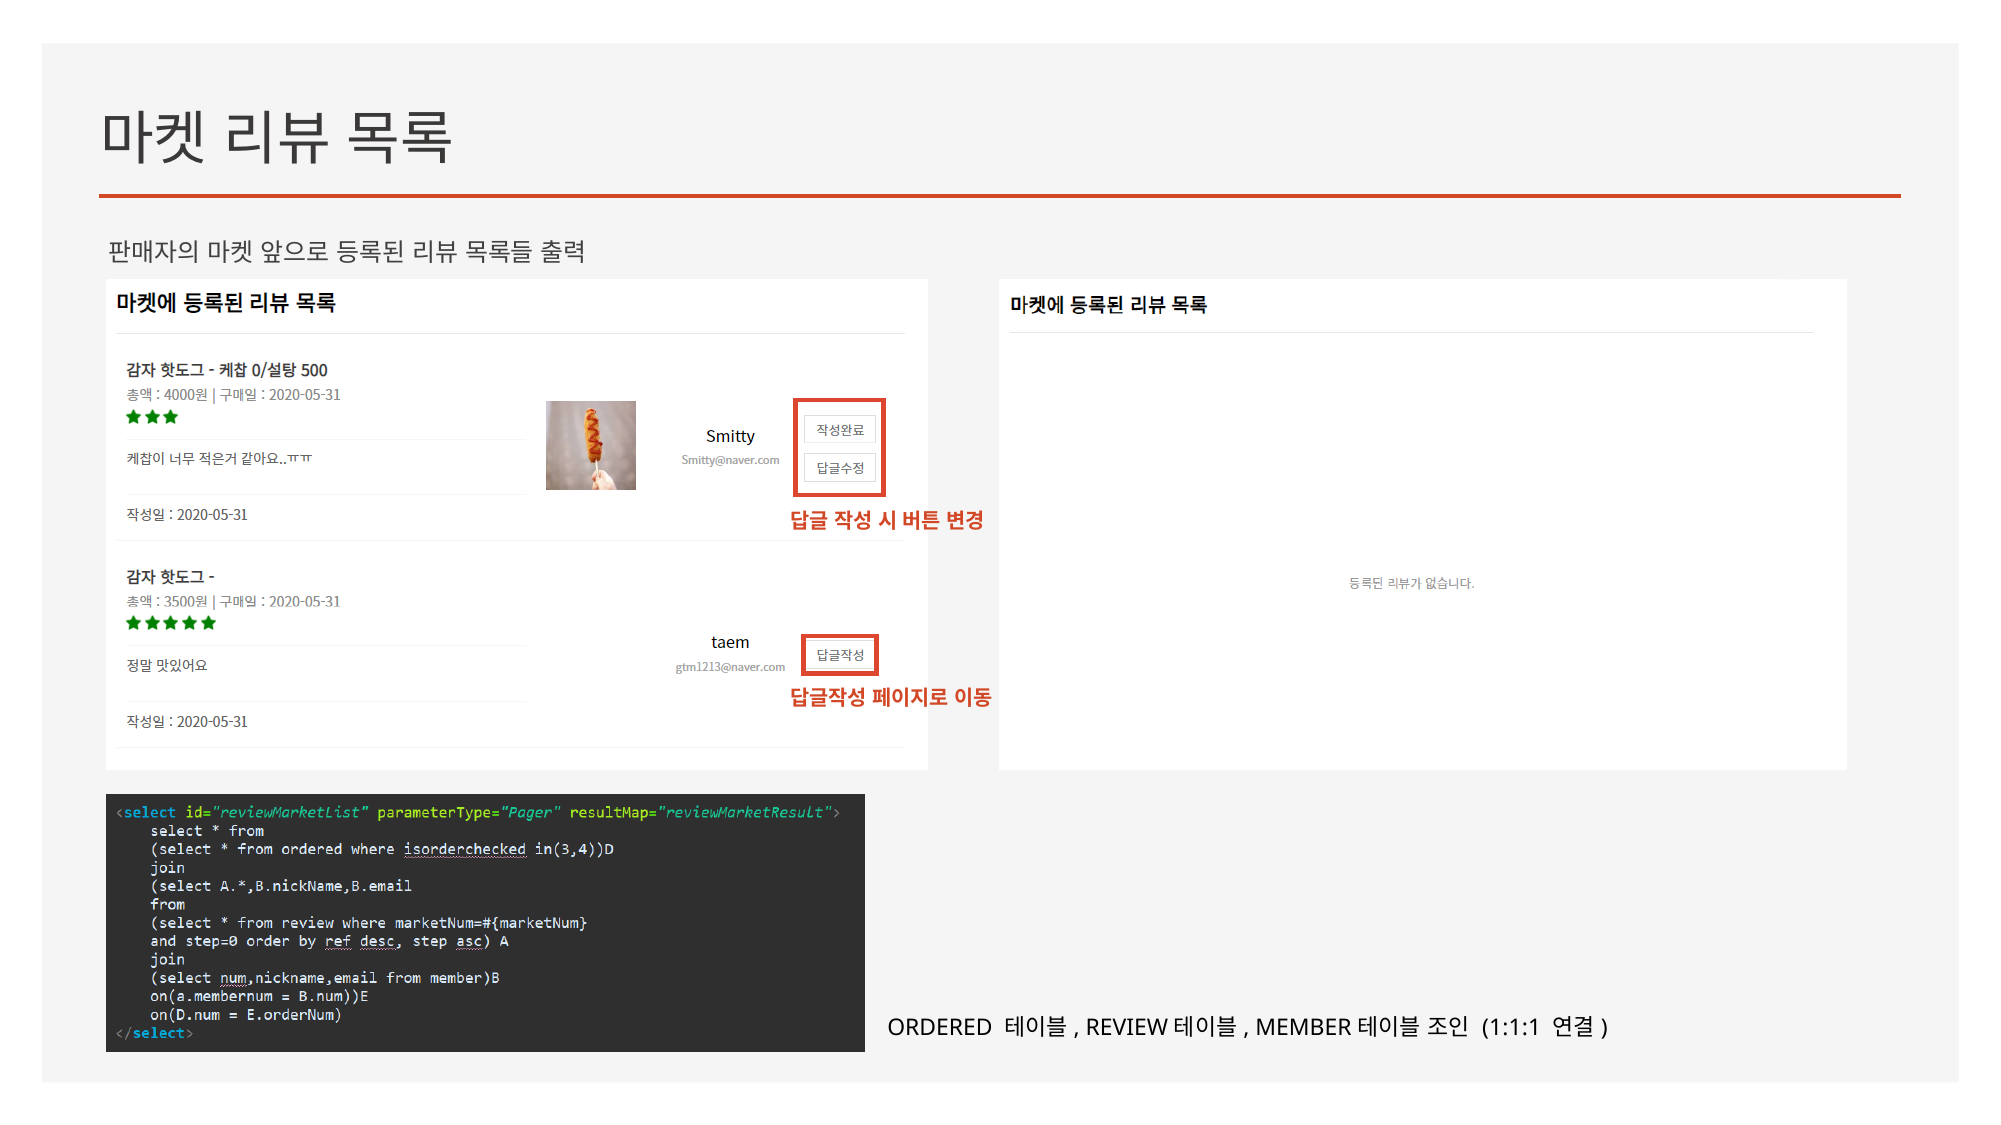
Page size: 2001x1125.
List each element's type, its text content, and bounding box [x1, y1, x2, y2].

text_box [106, 279, 928, 1052]
text_box 답글 작성 시 버튼 변경 [928, 500, 999, 555]
title 마켓 리뷰 목록 [85, 73, 1214, 179]
picture [999, 279, 1847, 770]
text_box ORDERED 테이블, REVIEW테이블, MEMBER테이블 조인 (1:1:1 연결) [872, 1004, 1798, 1099]
text_box 답글작성 페이지로 이동 [928, 677, 999, 732]
text_box 판매자의 마켓 앞으로 등록된 리뷰 목록들 출력 [93, 221, 1343, 289]
